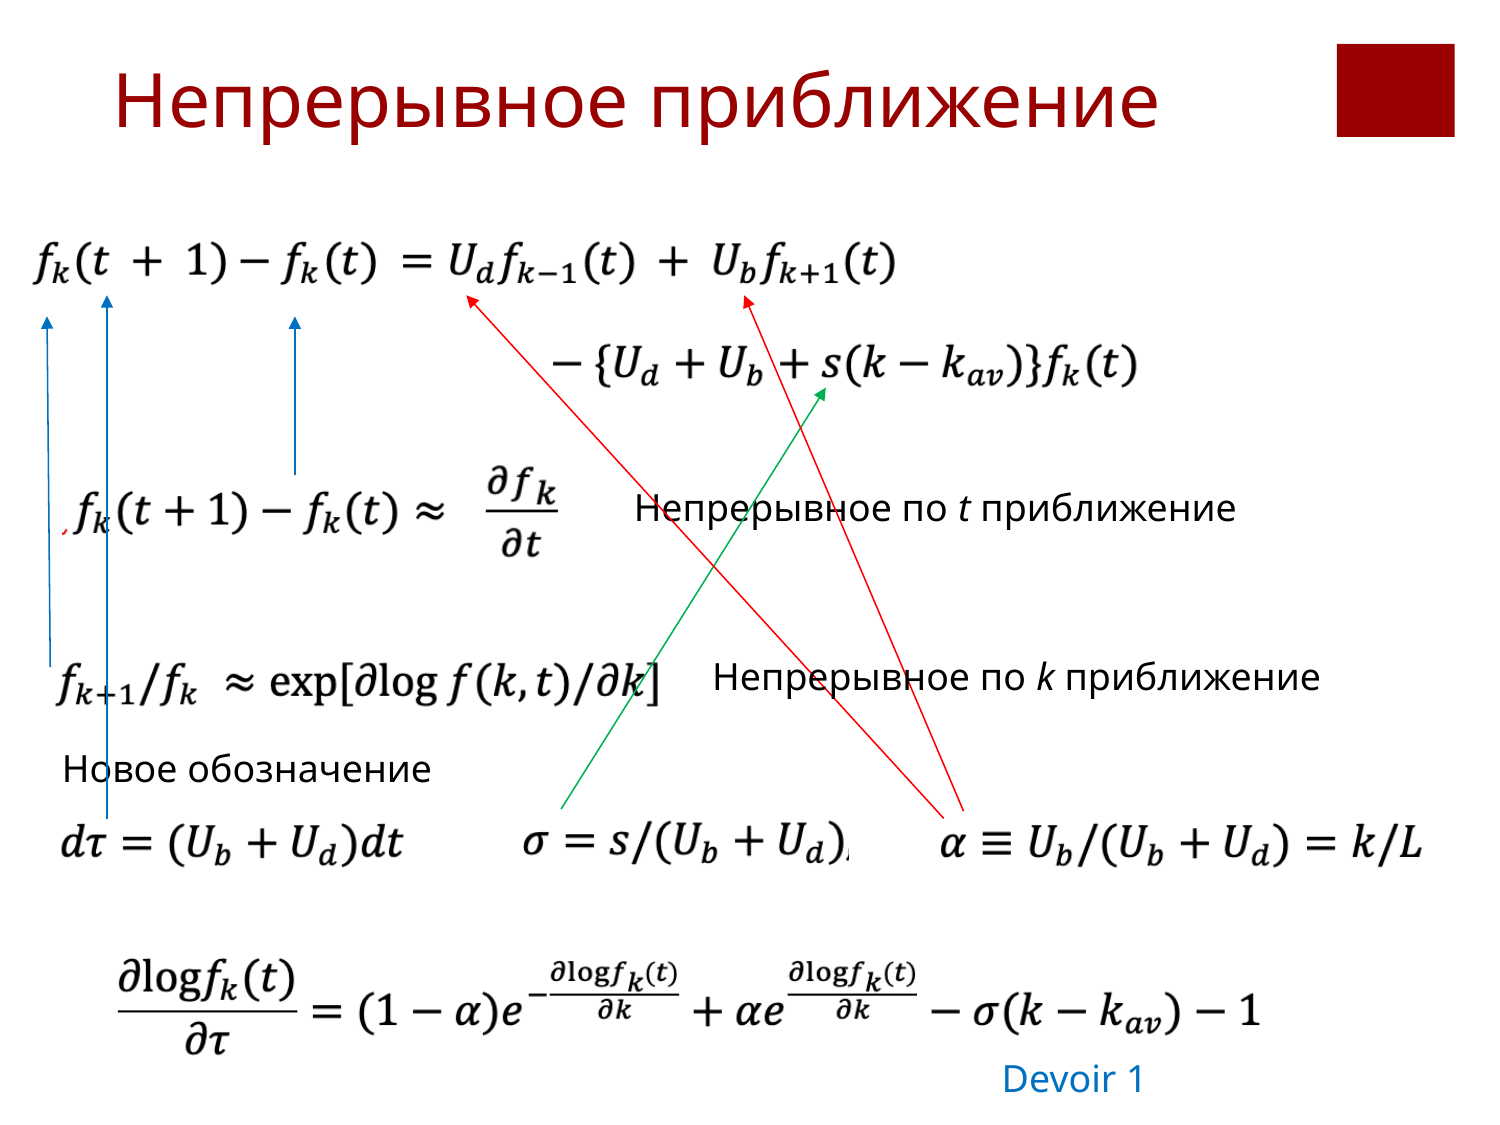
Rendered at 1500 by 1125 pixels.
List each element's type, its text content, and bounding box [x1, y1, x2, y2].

picture [61, 474, 106, 555]
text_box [465, 294, 945, 819]
text_box Непрерывное по t приближение [965, 476, 1253, 537]
text_box Непрерывное по k приближение [965, 645, 1337, 705]
picture [914, 808, 1454, 889]
picture [499, 819, 849, 880]
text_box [46, 315, 51, 668]
picture [97, 936, 1278, 1067]
picture [46, 801, 415, 880]
picture [108, 442, 465, 575]
text_box Новое обозначение [47, 739, 106, 797]
picture [108, 637, 465, 739]
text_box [945, 294, 965, 812]
title Непрерывное приближение [97, 0, 1385, 150]
text_box Devoir 1 [986, 1067, 1173, 1108]
picture [28, 637, 106, 739]
picture [0, 214, 1176, 420]
text_box Новое обозначение [108, 739, 465, 797]
